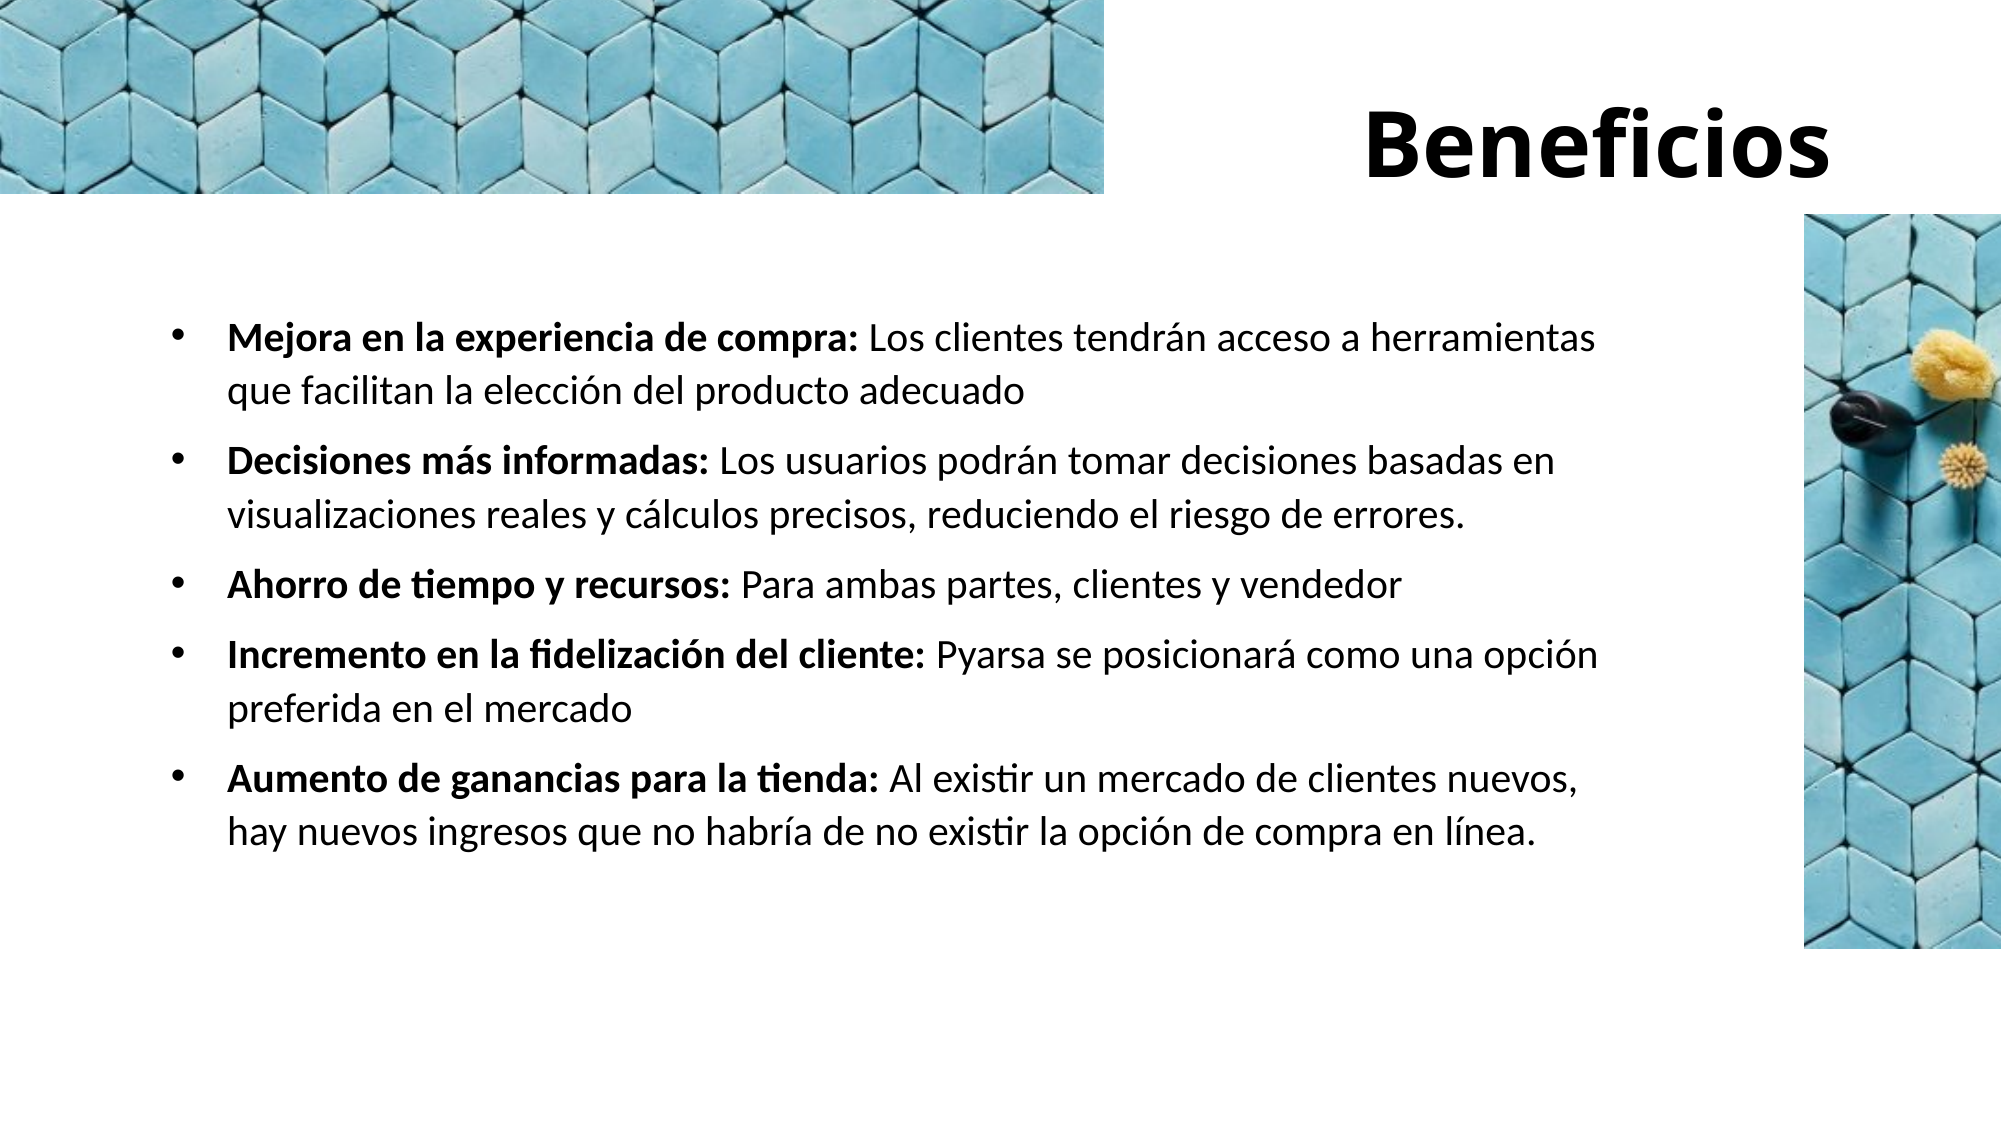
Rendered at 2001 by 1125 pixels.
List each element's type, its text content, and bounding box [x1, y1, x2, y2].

title Beneficios [1343, 38, 1850, 257]
text_box Mejora en la experiencia de compra: Los clientes tendrán acceso a herramientas que facilitan la elección del producto adecuado Decisiones más informadas: Los usuarios podrán tomar decisiones basadas en visualizaciones reales y cálculos precisos, reduciendo el riesgo de errores. Ahorro de tiempo y recursos: Para ambas partes, clientes y vendedor Incremento en la fidelización del cliente: Pyarsa se posicionará como una opción preferida en el mercado Aumento de ganancias para la tienda: Al existir un mercado de clientes nuevos, hay nuevos ingresos que no habría de no existir la opción de compra en línea. [156, 298, 1617, 862]
picture [1803, 214, 2001, 949]
picture [0, 0, 1104, 195]
